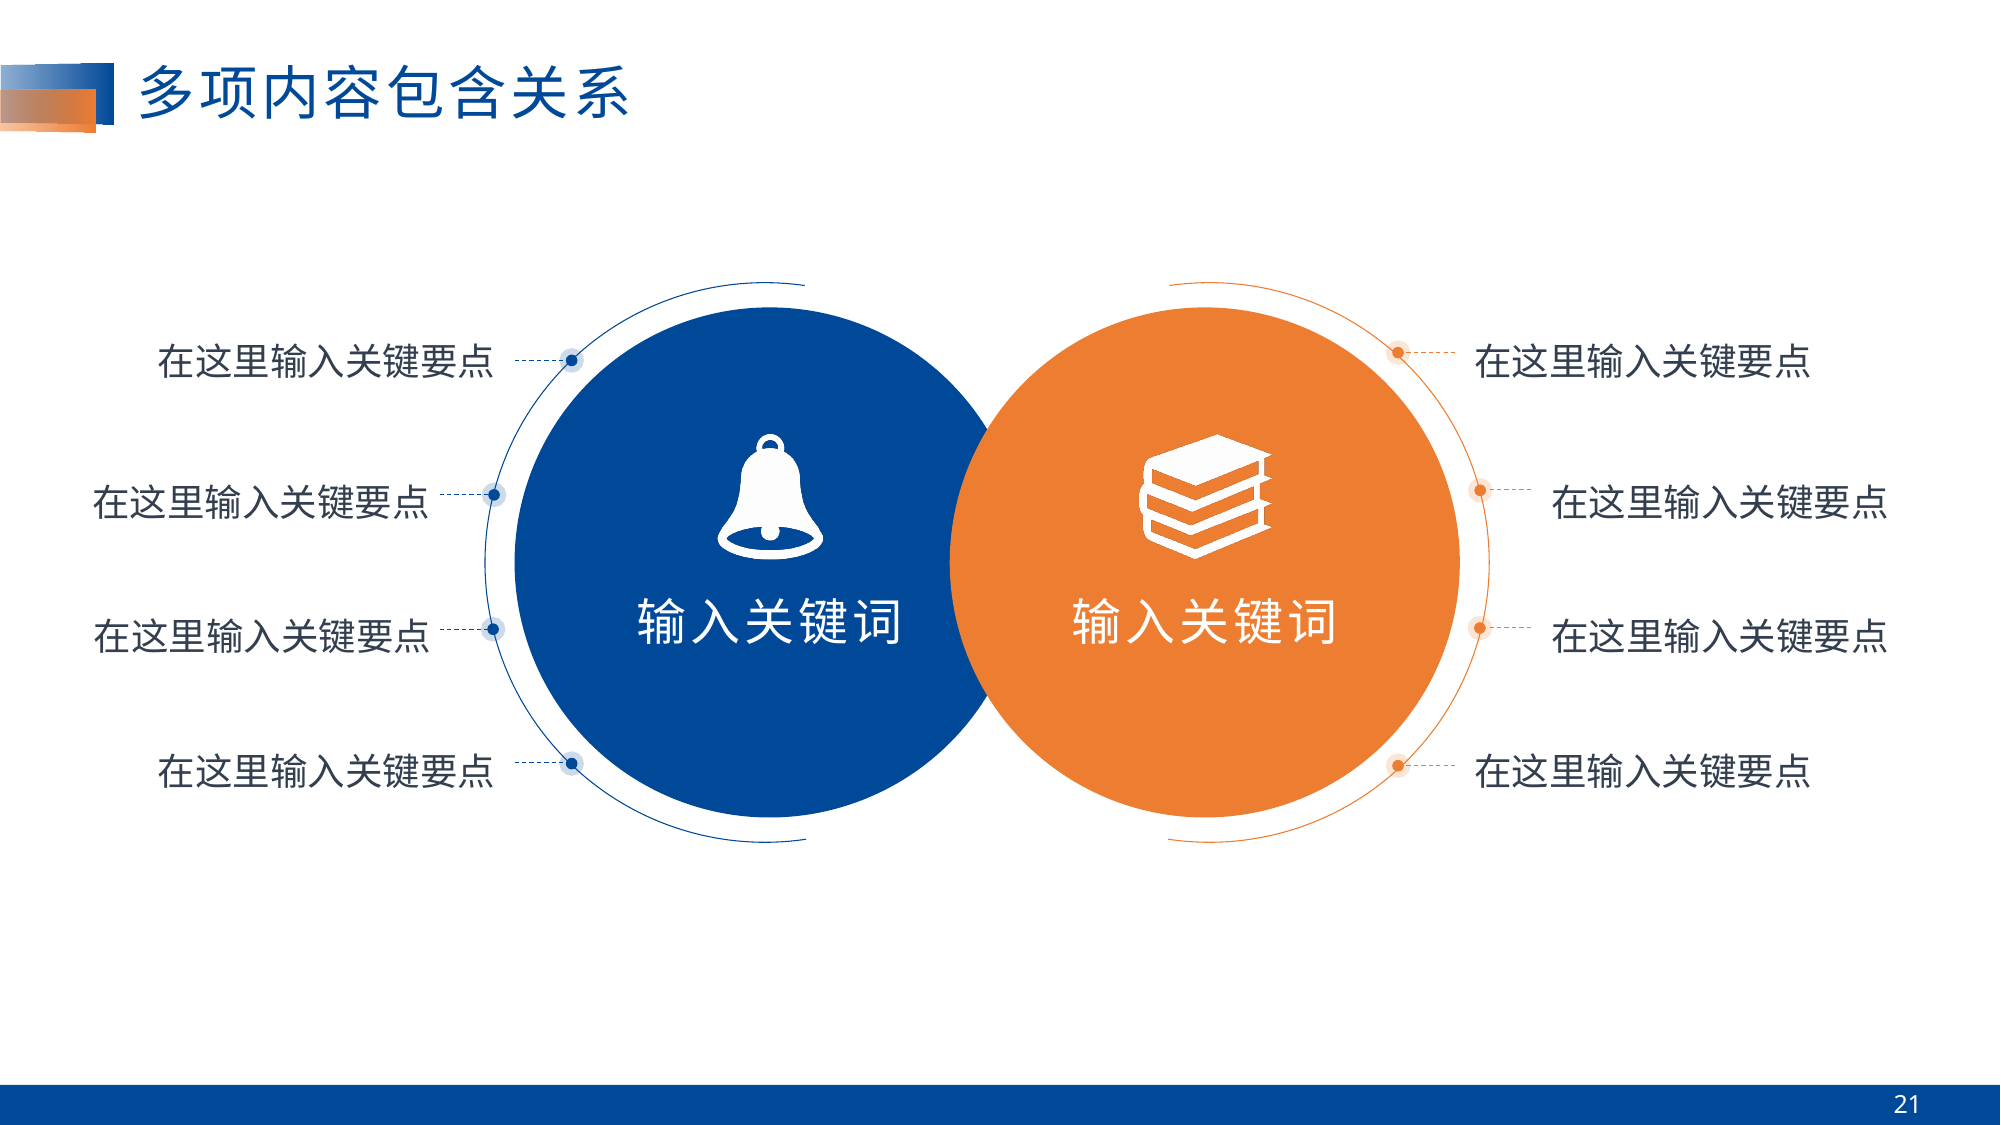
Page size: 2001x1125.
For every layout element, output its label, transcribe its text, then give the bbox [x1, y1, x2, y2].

text_box [564, 756, 579, 771]
text_box [487, 487, 501, 502]
text_box [767, 308, 987, 817]
text_box 在这里输入关键要点 [1536, 587, 1904, 666]
text_box 在这里输入关键要点 [1459, 722, 1827, 800]
text_box 输入关键词 [1042, 582, 1368, 658]
text_box [1472, 621, 1487, 635]
text_box 在这里输入关键要点 [1536, 453, 1904, 532]
text_box [948, 308, 1207, 817]
text_box 在这里输入关键要点 [143, 312, 511, 390]
text_box [1391, 758, 1405, 773]
text_box 在这里输入关键要点 [1459, 312, 1827, 390]
title 多项内容包含关系 [121, 56, 1317, 136]
text_box [1168, 282, 1490, 843]
text_box 输入关键词 [606, 582, 933, 658]
picture [694, 421, 845, 572]
slide_number 21 [1487, 1076, 1937, 1125]
text_box 在这里输入关键要点 [79, 587, 447, 666]
text_box [1391, 345, 1405, 360]
text_box [484, 282, 807, 843]
text_box 在这里输入关键要点 [143, 722, 511, 800]
text_box [1473, 483, 1488, 498]
text_box [564, 353, 579, 368]
text_box 在这里输入关键要点 [77, 453, 445, 532]
text_box [486, 622, 501, 637]
picture [1130, 421, 1281, 572]
